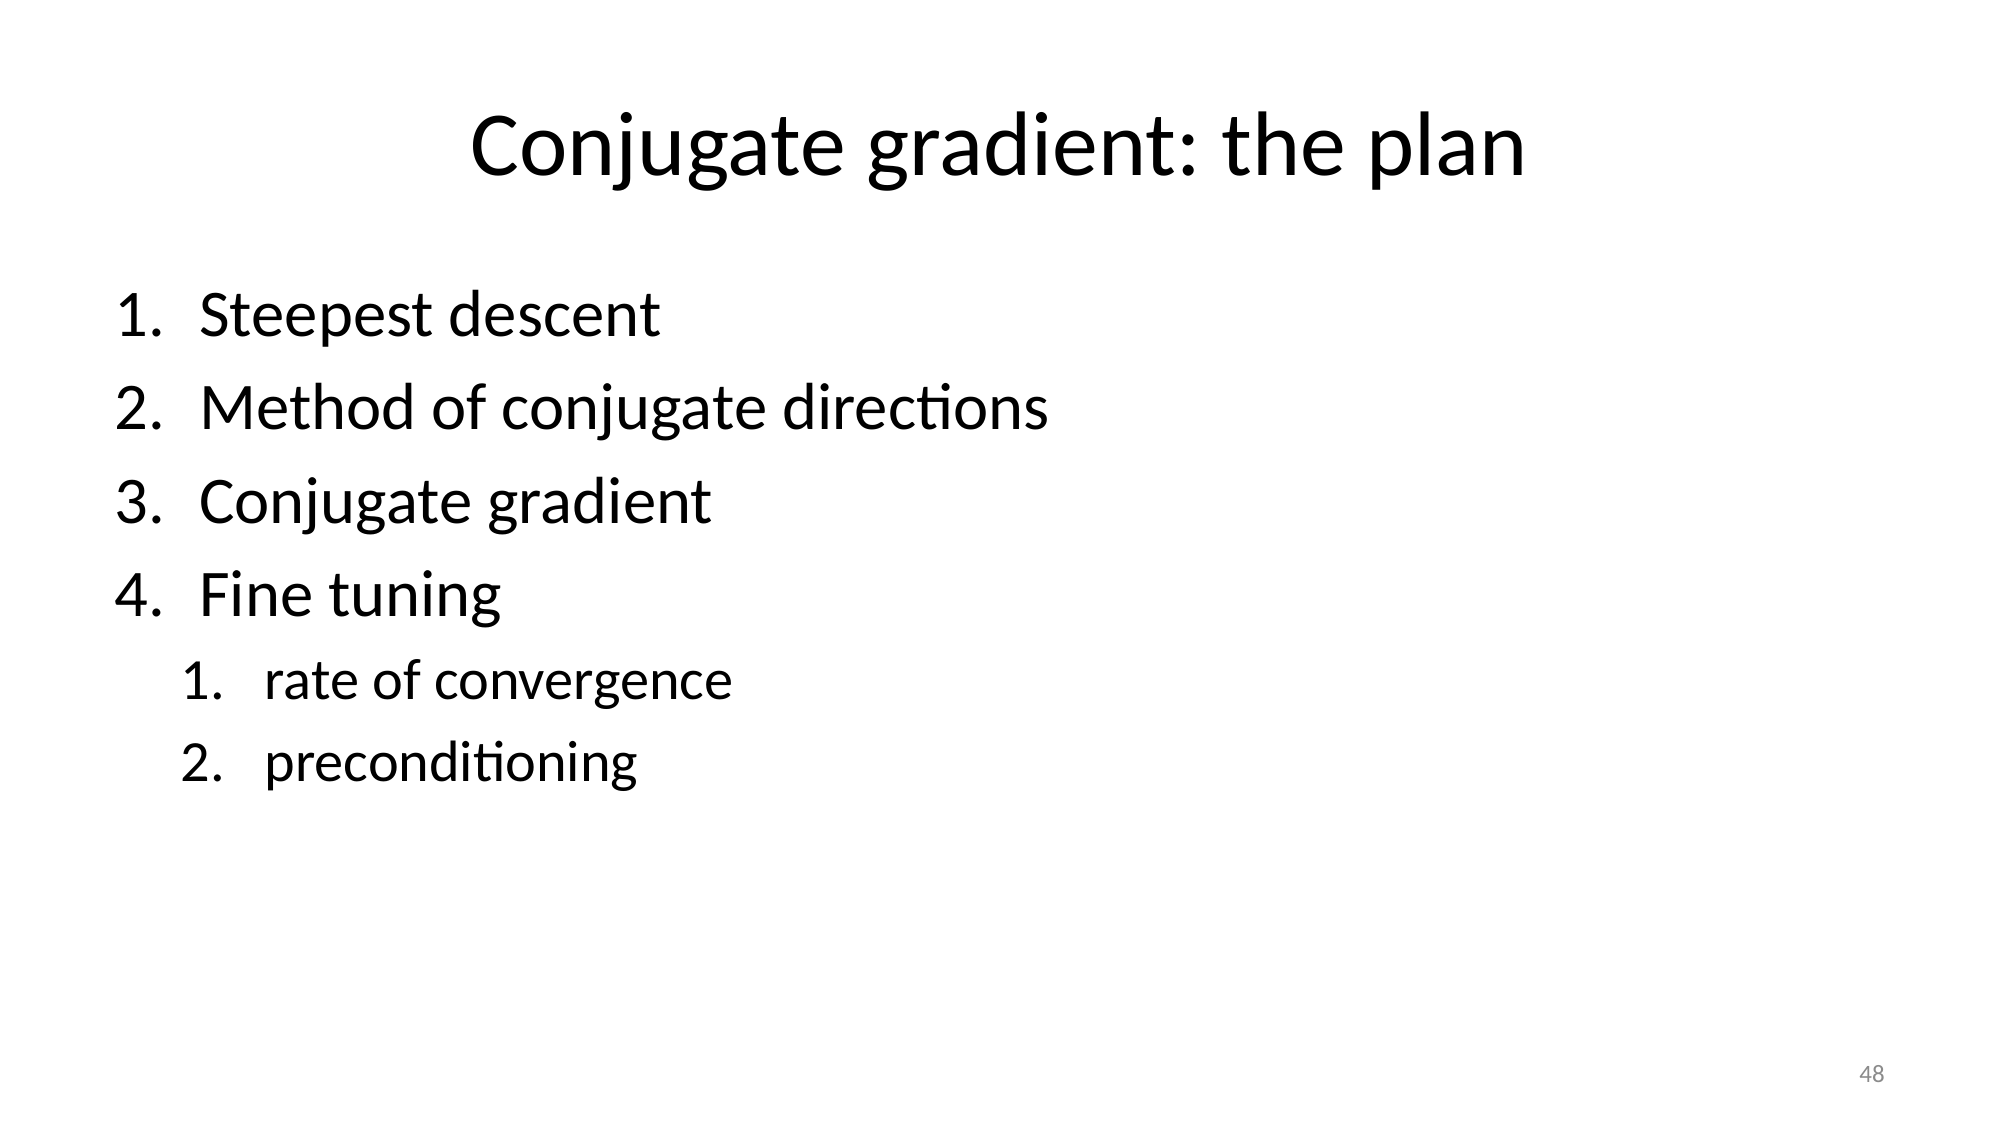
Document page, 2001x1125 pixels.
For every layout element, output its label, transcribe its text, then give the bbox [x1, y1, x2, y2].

slide_number 48 [1433, 1042, 1900, 1103]
title Conjugate gradient: the plan [99, 45, 1900, 233]
list Steepest descent Method of conjugate directions Conjugate gradient Fine tuning rate of convergence preconditioning [99, 262, 1900, 1005]
